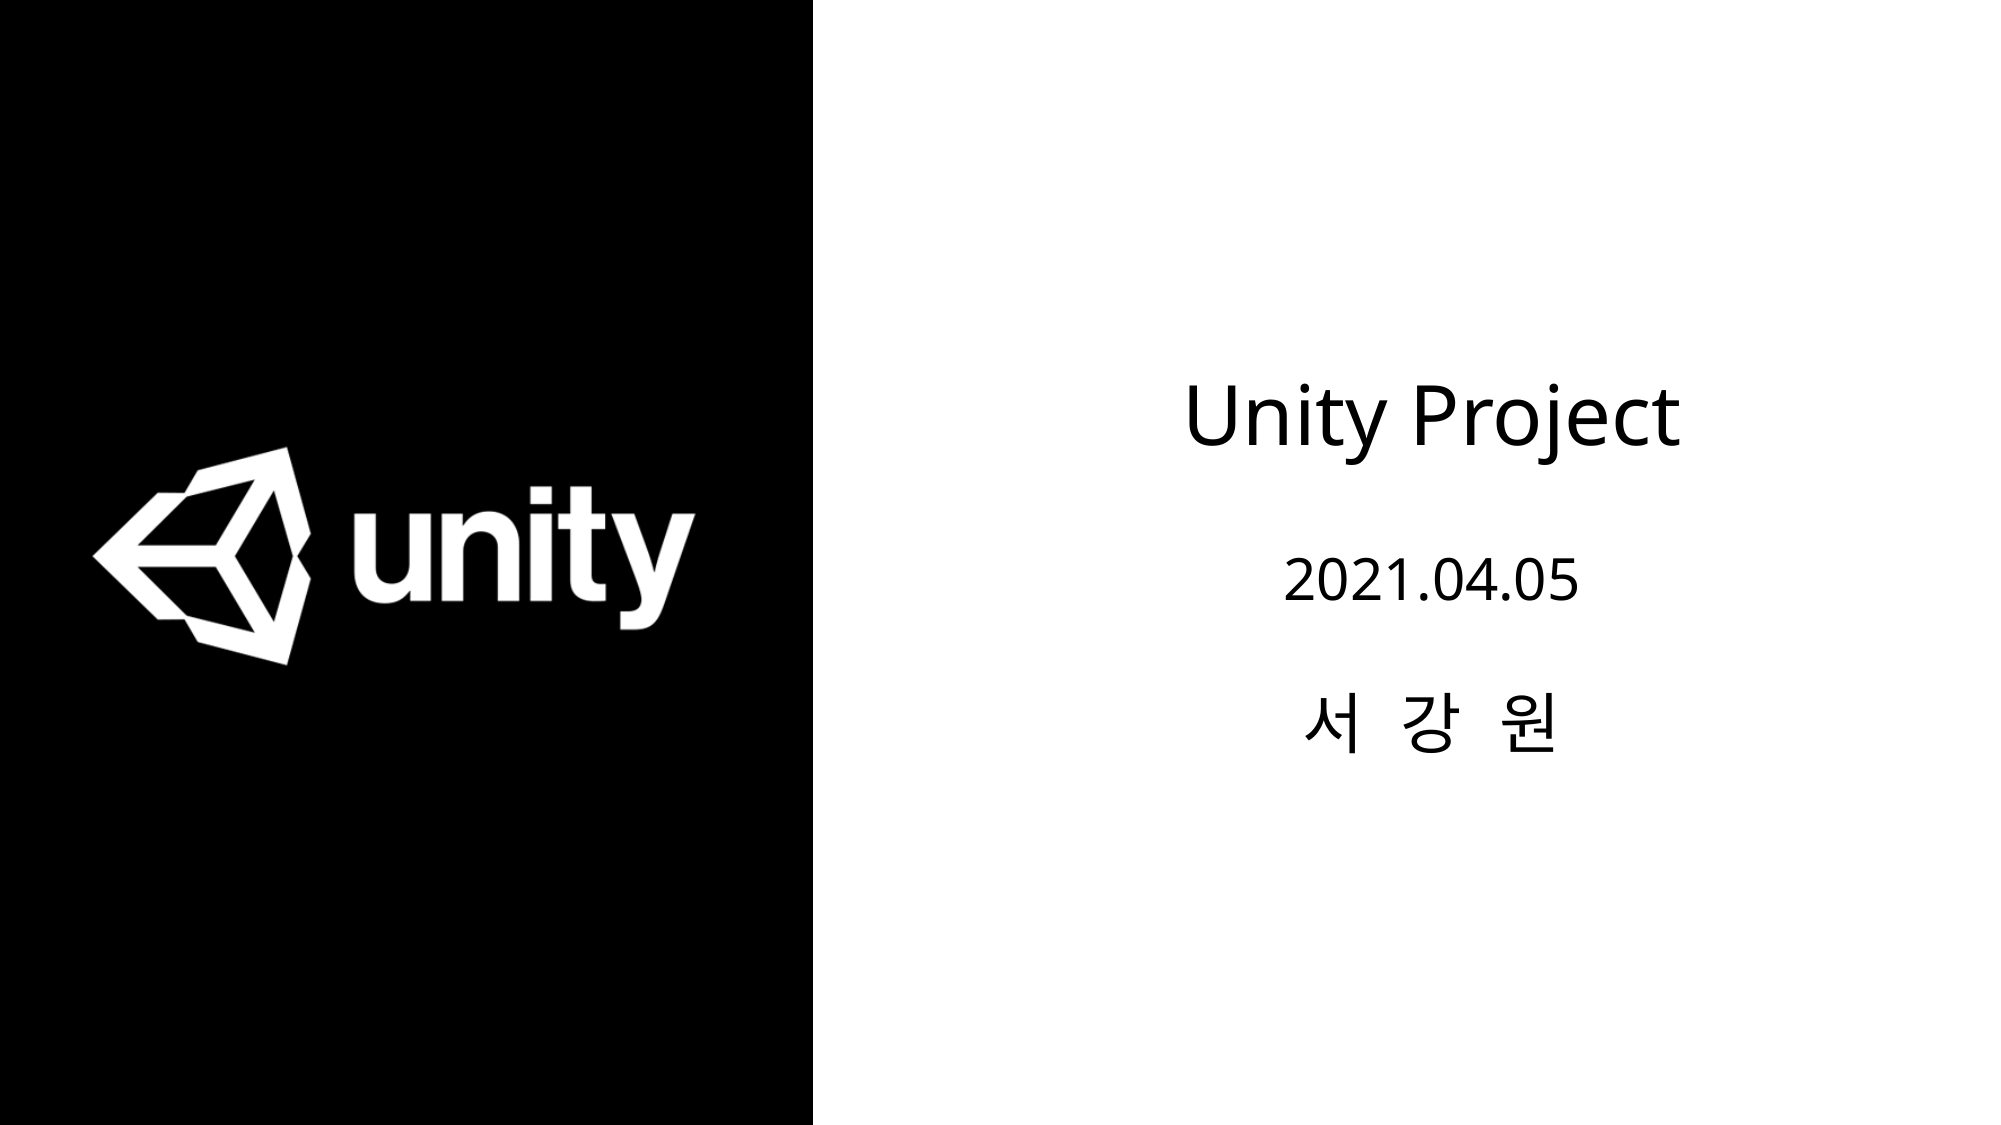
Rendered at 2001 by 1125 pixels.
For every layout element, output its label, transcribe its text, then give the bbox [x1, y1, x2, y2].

text_box Unity Project 2021.04.05 서 강 원 [1167, 354, 1697, 770]
picture [0, 0, 813, 1125]
